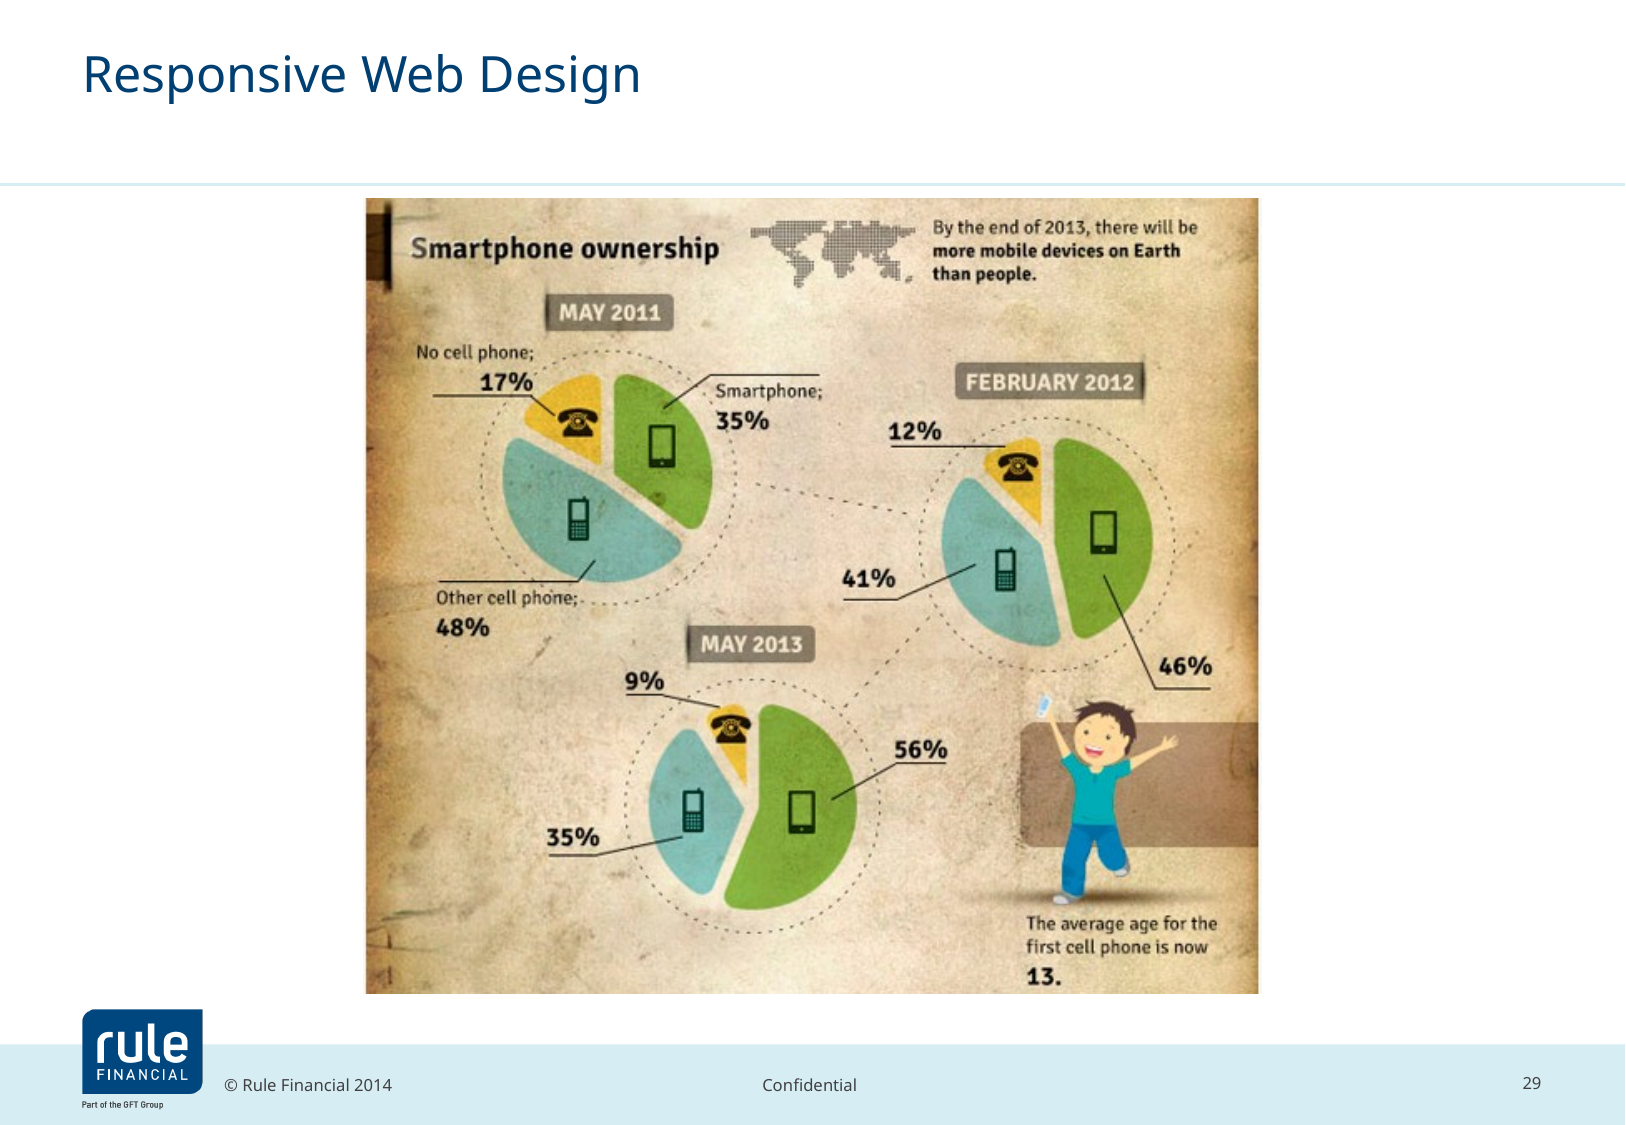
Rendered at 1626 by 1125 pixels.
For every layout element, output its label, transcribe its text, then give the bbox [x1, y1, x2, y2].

title Responsive Web Design [82, 42, 1545, 177]
picture [363, 198, 1262, 994]
picture [80, 1005, 205, 1113]
